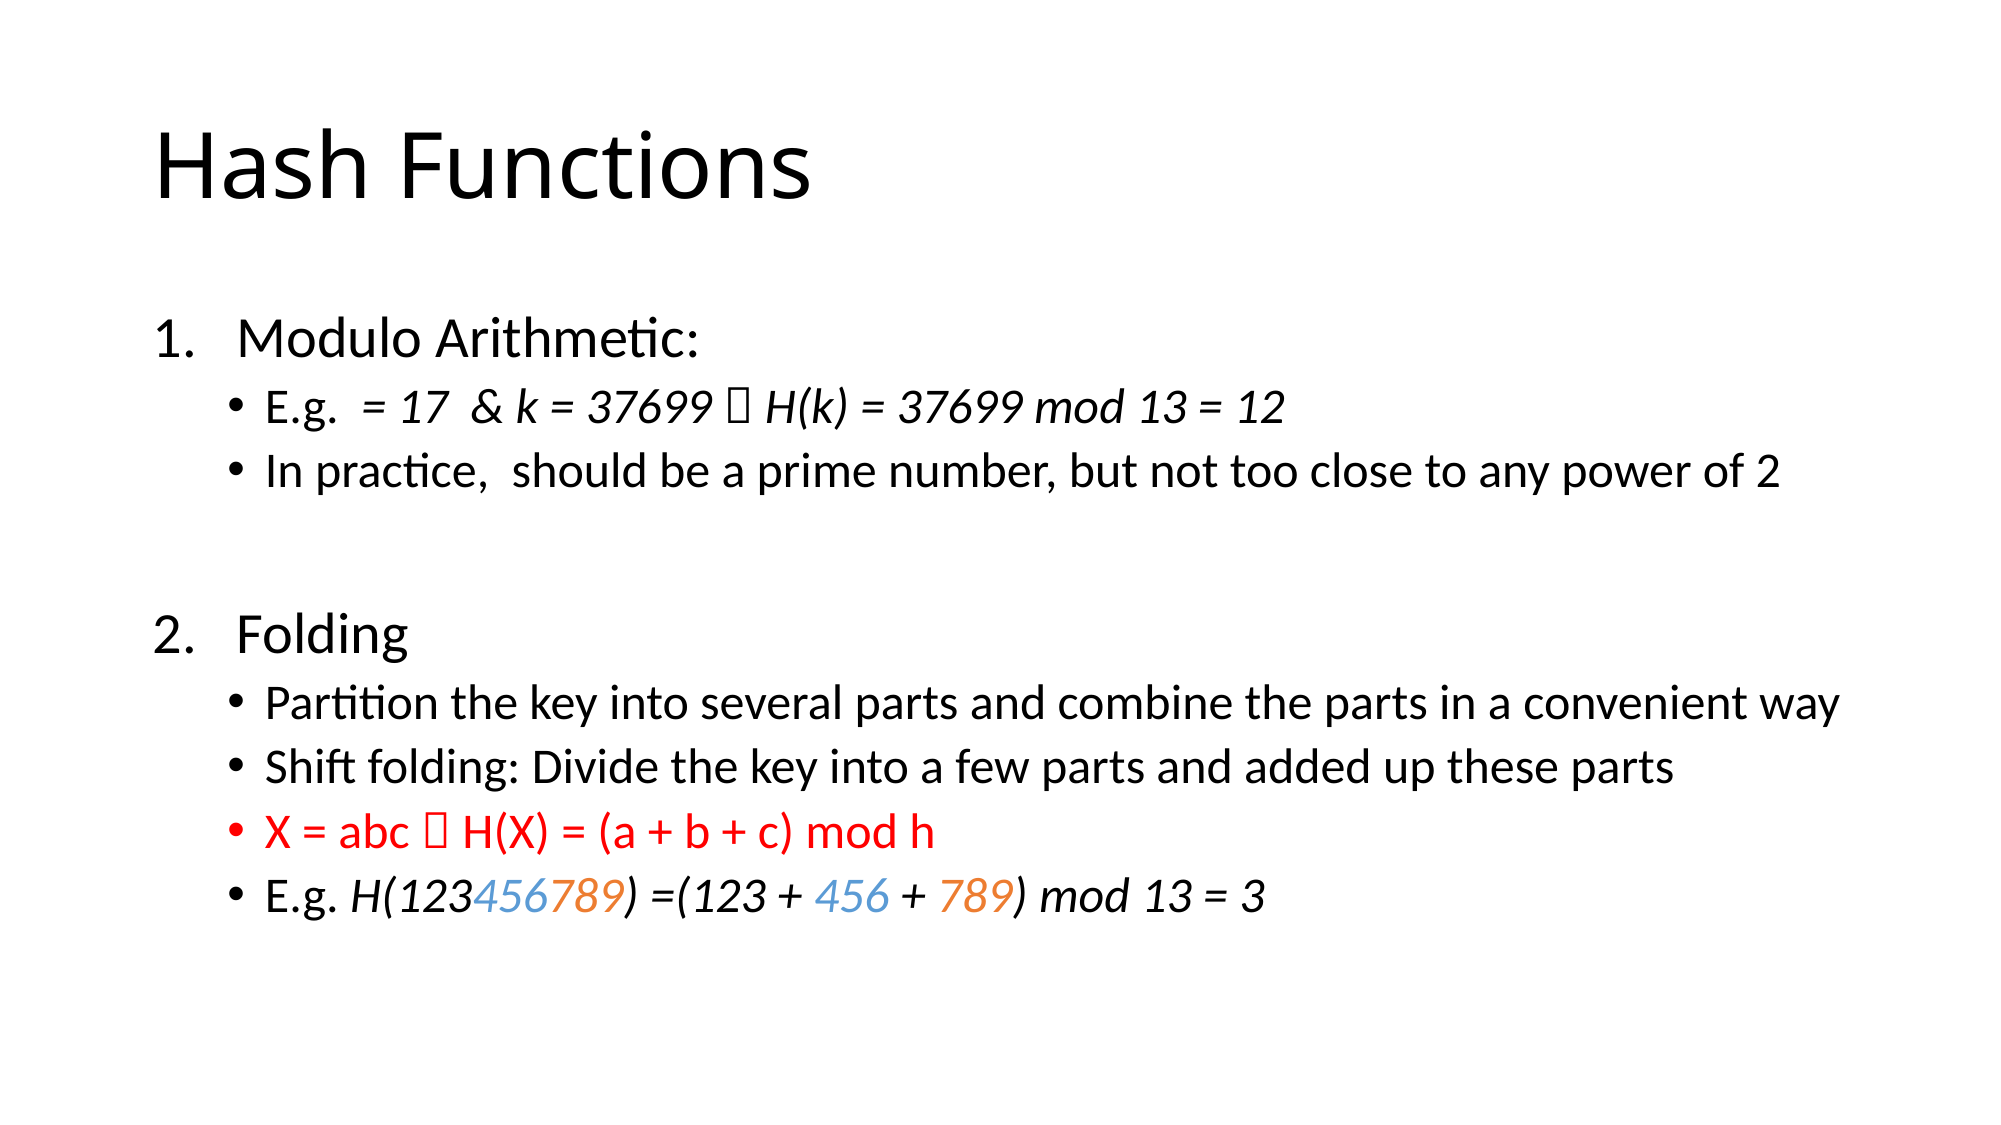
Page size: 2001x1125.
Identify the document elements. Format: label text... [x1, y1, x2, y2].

title Hash Functions [137, 59, 1863, 278]
